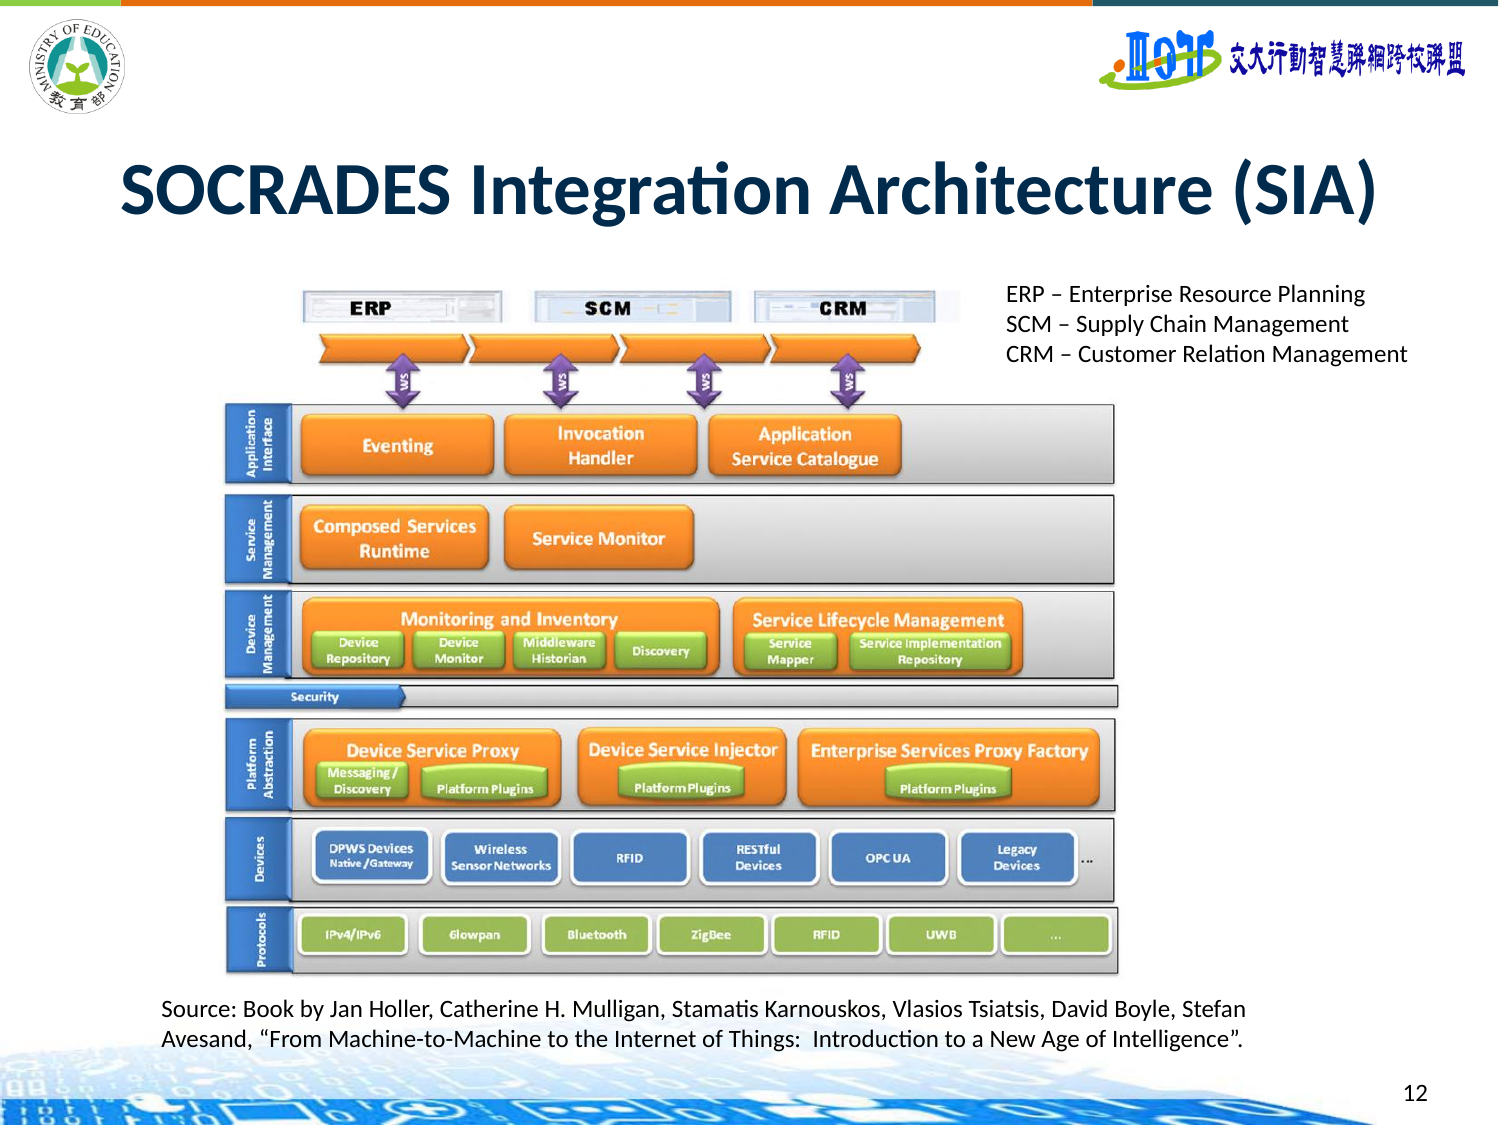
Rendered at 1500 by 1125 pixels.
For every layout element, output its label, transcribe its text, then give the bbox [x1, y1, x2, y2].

title SOCRADES Integration Architecture (SIA) [75, 101, 1425, 268]
text_box Source: Book by Jan Holler, Catherine H. Mulligan, Stamatis Karnouskos, Vlasios Tsiatsis, David Boyle, Stefan Avesand, “From Machine-to-Machine to the Internet of Things: Introduction to a New Age of Intelligence”. [146, 985, 1340, 1061]
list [206, 278, 1129, 983]
picture [0, 987, 1377, 1125]
picture [29, 19, 125, 114]
text_box ERP – Enterprise Resource Planning SCM – Supply Chain Management CRM – Customer Relation Management [991, 270, 1424, 376]
picture [1099, 30, 1465, 90]
slide_number 12 [1387, 1069, 1484, 1125]
